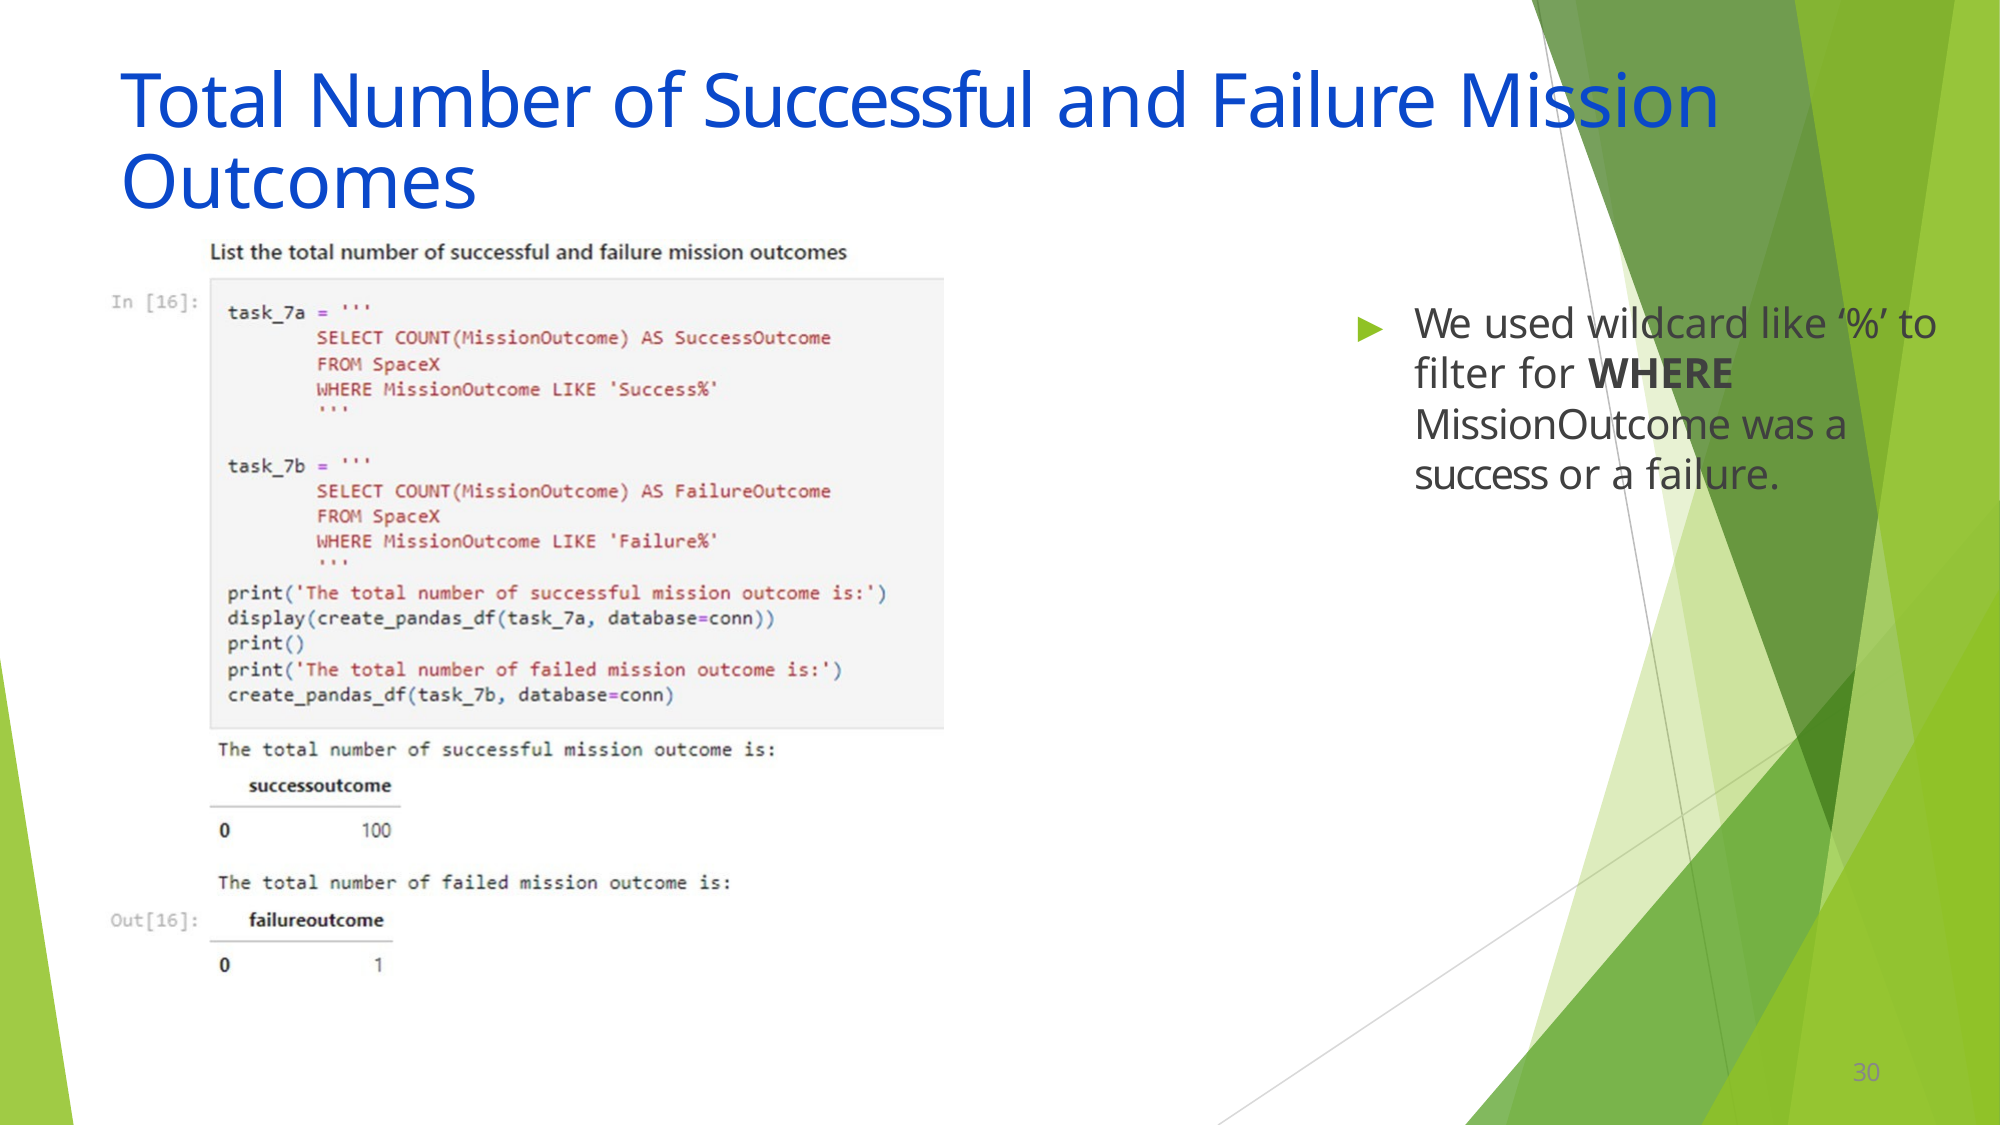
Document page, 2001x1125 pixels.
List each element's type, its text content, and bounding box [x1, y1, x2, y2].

title Total Number of Successful and Failure Mission Outcomes [118, 49, 1211, 250]
text_box [0, 658, 74, 1125]
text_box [1217, 0, 2000, 1125]
picture [105, 238, 944, 977]
